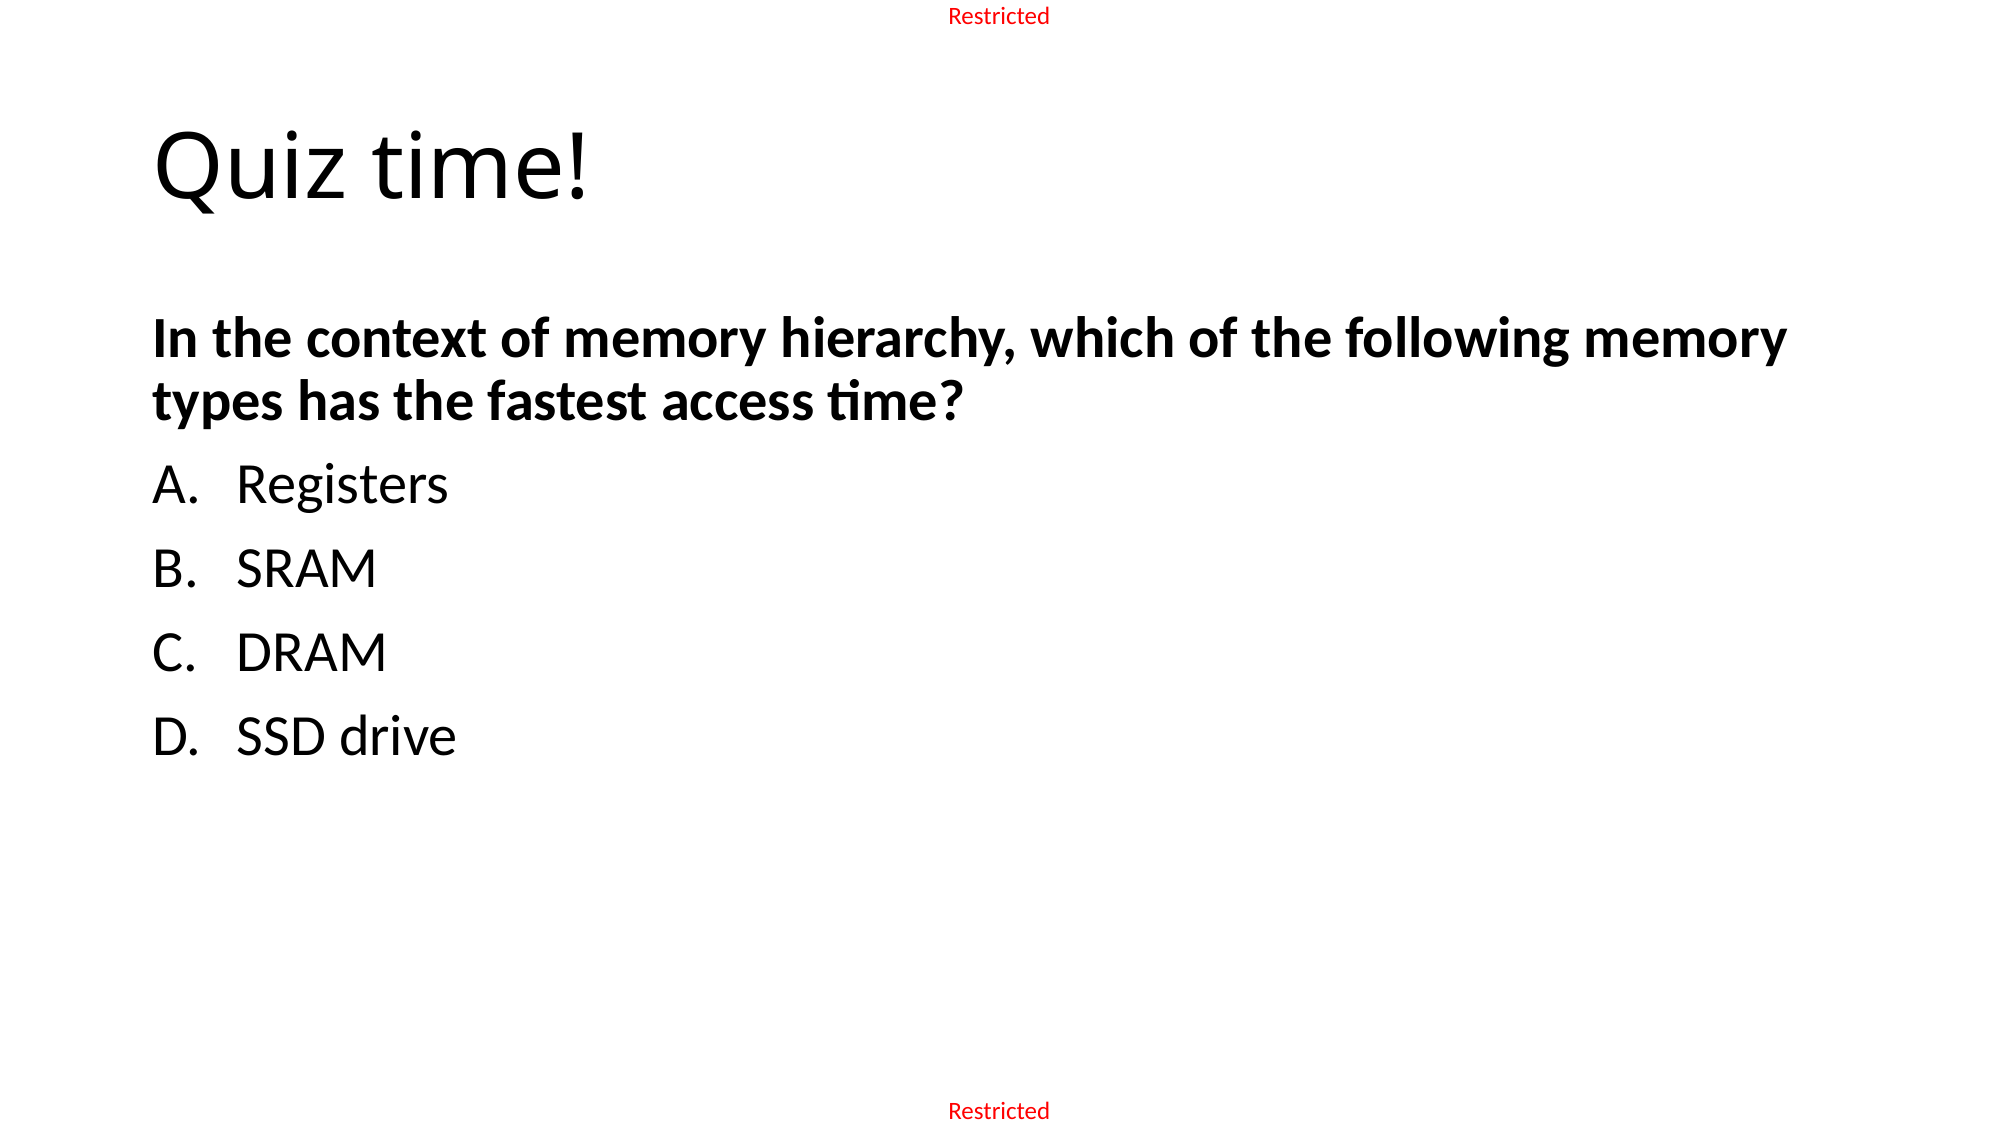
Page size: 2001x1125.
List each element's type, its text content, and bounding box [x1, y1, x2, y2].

list In the context of memory hierarchy, which of the following memory types has the fastest access time? Registers SRAM DRAM SSD drive [137, 299, 1863, 1014]
title Quiz time! [137, 59, 1863, 278]
